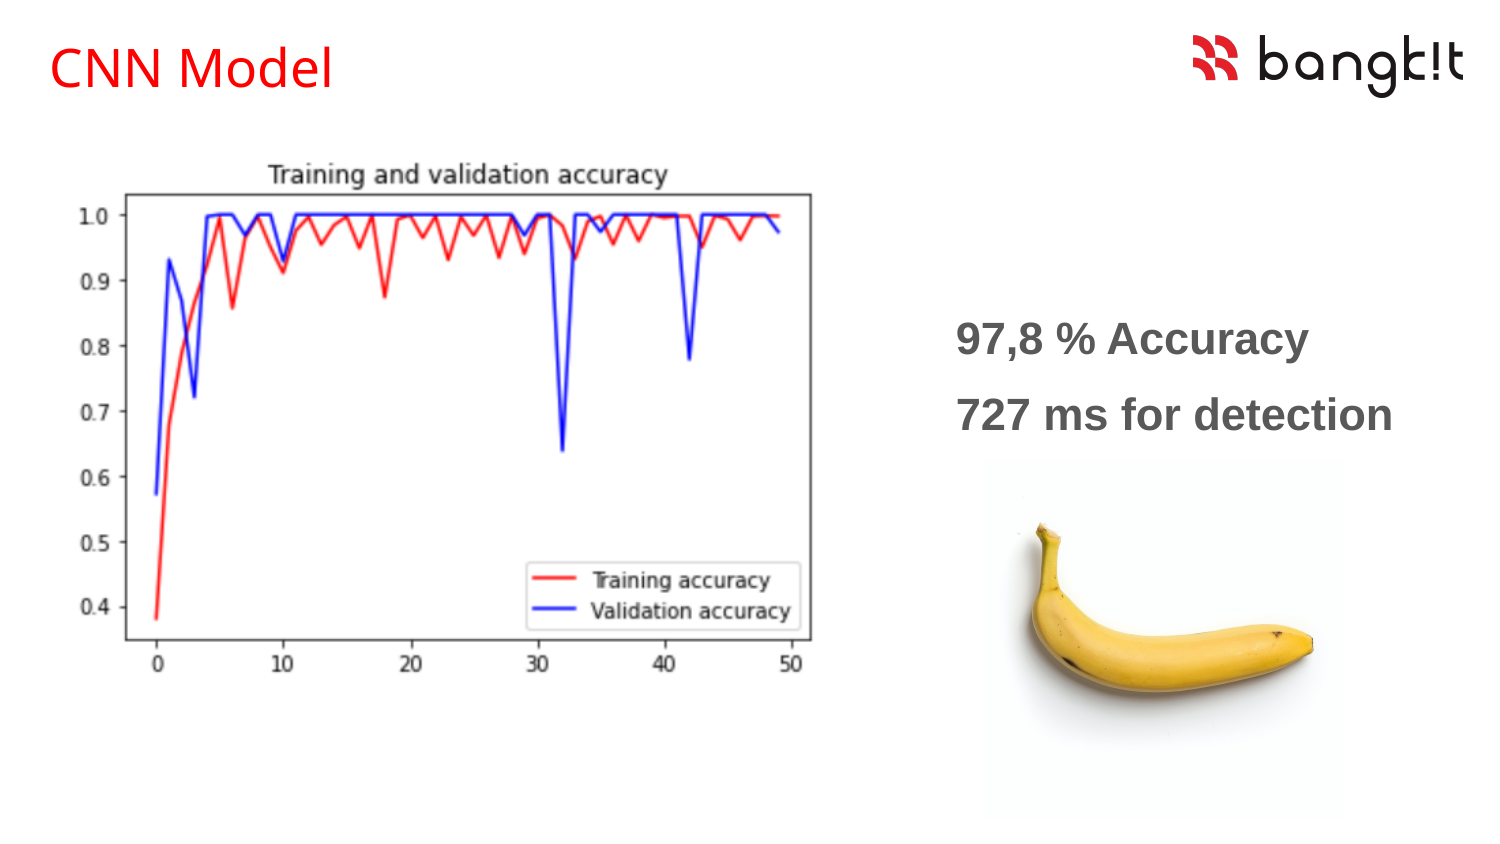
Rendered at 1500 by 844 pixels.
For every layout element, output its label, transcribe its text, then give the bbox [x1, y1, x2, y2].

picture [983, 460, 1343, 819]
title CNN Model [34, 19, 1433, 114]
picture [1193, 35, 1463, 98]
list 97,8 % Accuracy 727 ms for detection [940, 298, 1463, 436]
picture [53, 152, 865, 691]
